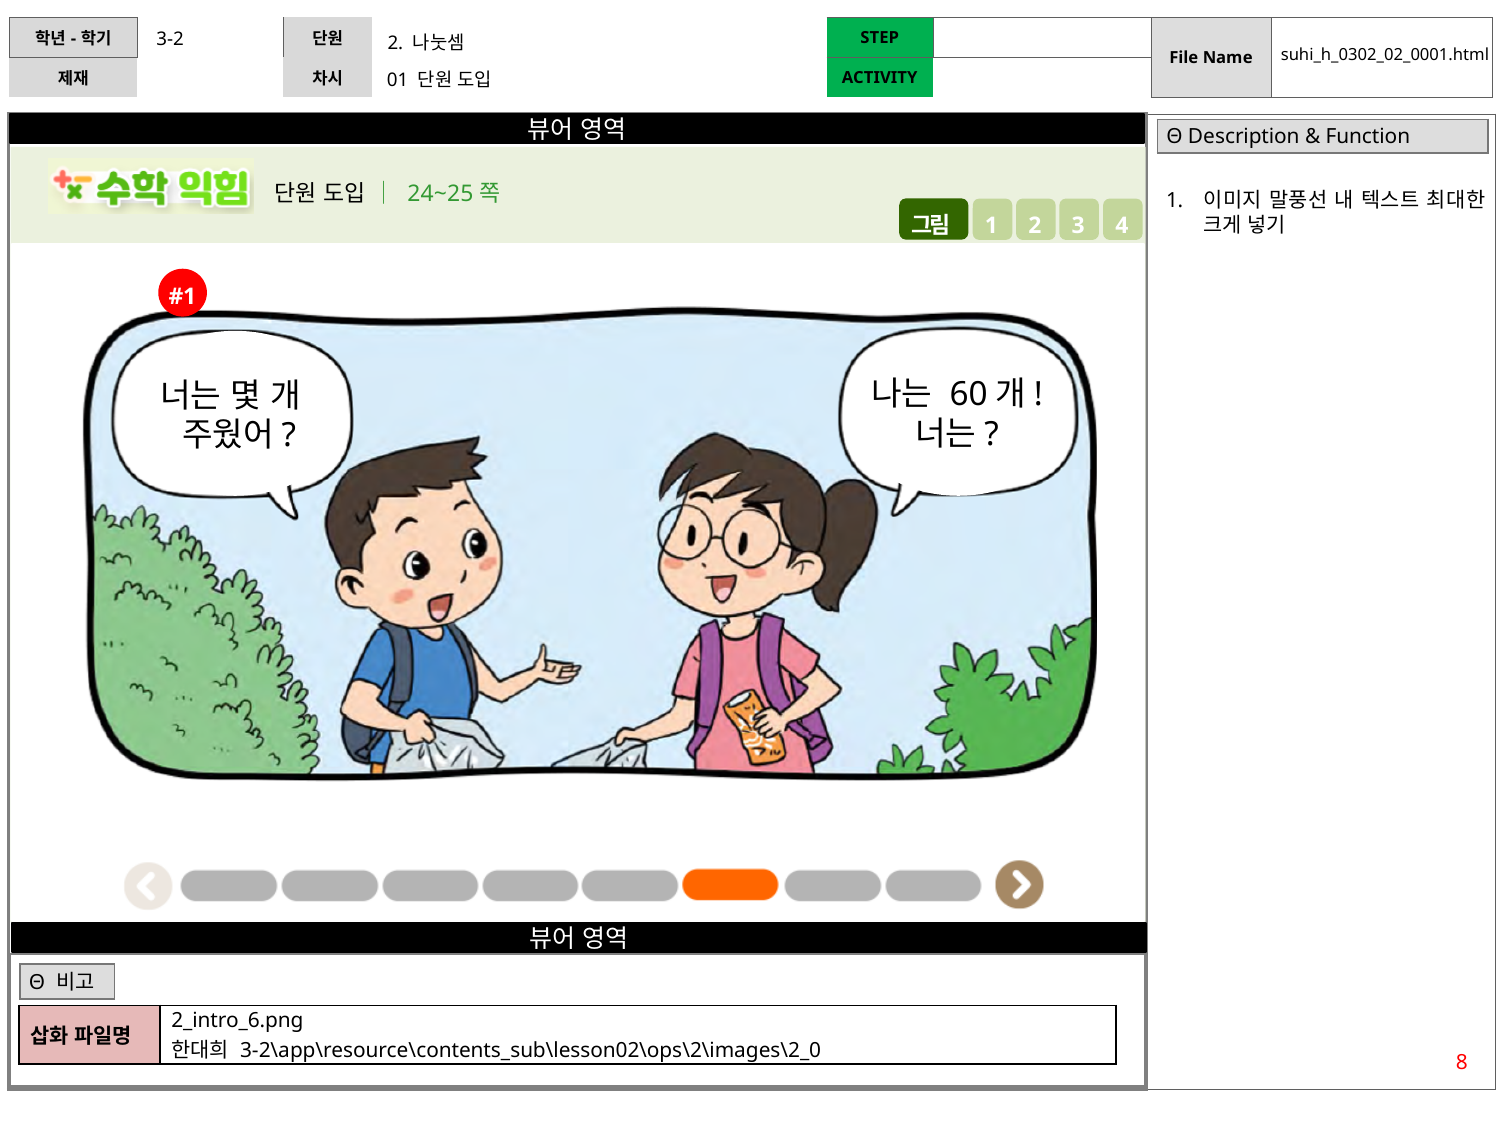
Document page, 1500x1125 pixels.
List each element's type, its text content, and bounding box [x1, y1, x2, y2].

text_box suhi_h_0302_02_0001.html [1266, 36, 1500, 97]
picture [781, 866, 984, 906]
picture [48, 158, 254, 214]
text_box #1 [157, 266, 209, 286]
table_header 2_intro_6.png 한대희 3-2\app\resource\contents_sub\lesson02\ops\2\images\2_0 [161, 1006, 1115, 1063]
text_box 01 단원 도입 [372, 60, 821, 96]
text_box 2. 나눗셈 [372, 23, 828, 48]
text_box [121, 858, 1046, 912]
table_header Θ Description & Function [1158, 120, 1487, 152]
text_box 이미지 말풍선 내 텍스트 최대한 크게 넣기 [1151, 179, 1500, 269]
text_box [893, 189, 1148, 247]
picture [71, 287, 1097, 809]
text_box 단원 도입 │ 24~25쪽 [259, 171, 582, 214]
table_header 삽화 파일명 [20, 1006, 159, 1063]
text_box 3-2 [141, 18, 284, 55]
picture [278, 866, 582, 906]
picture [680, 866, 780, 904]
